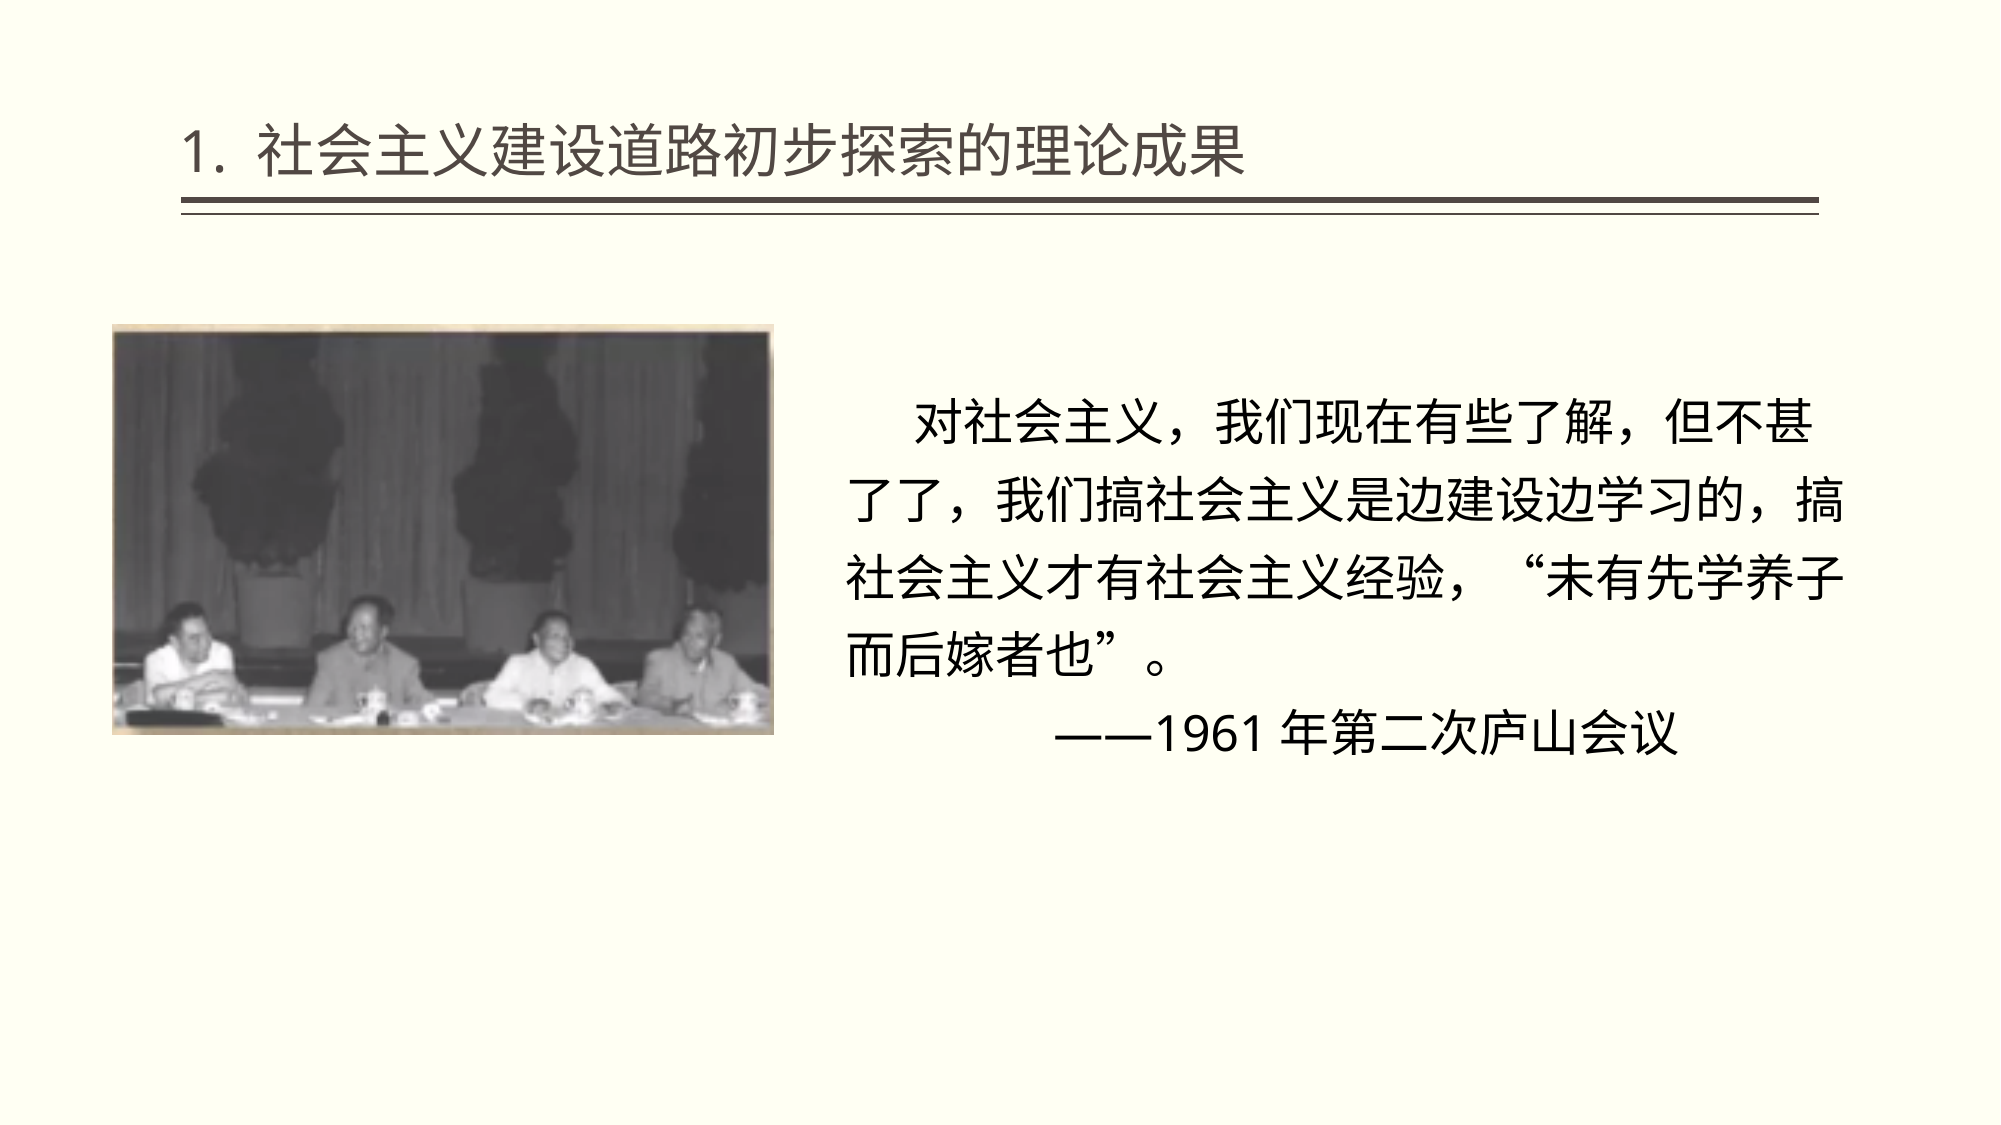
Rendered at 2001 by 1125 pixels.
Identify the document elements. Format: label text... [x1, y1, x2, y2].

picture [112, 324, 774, 735]
title 1. 社会主义建设道路初步探索的理论成果 [178, 12, 1816, 193]
text_box 对社会主义，我们现在有些了解，但不甚了了，我们搞社会主义是边建设边学习的，搞社会主义才有社会主义经验，“未有先学养子而后嫁者也”。 ——1961年第二次庐山会议 [830, 364, 1871, 770]
